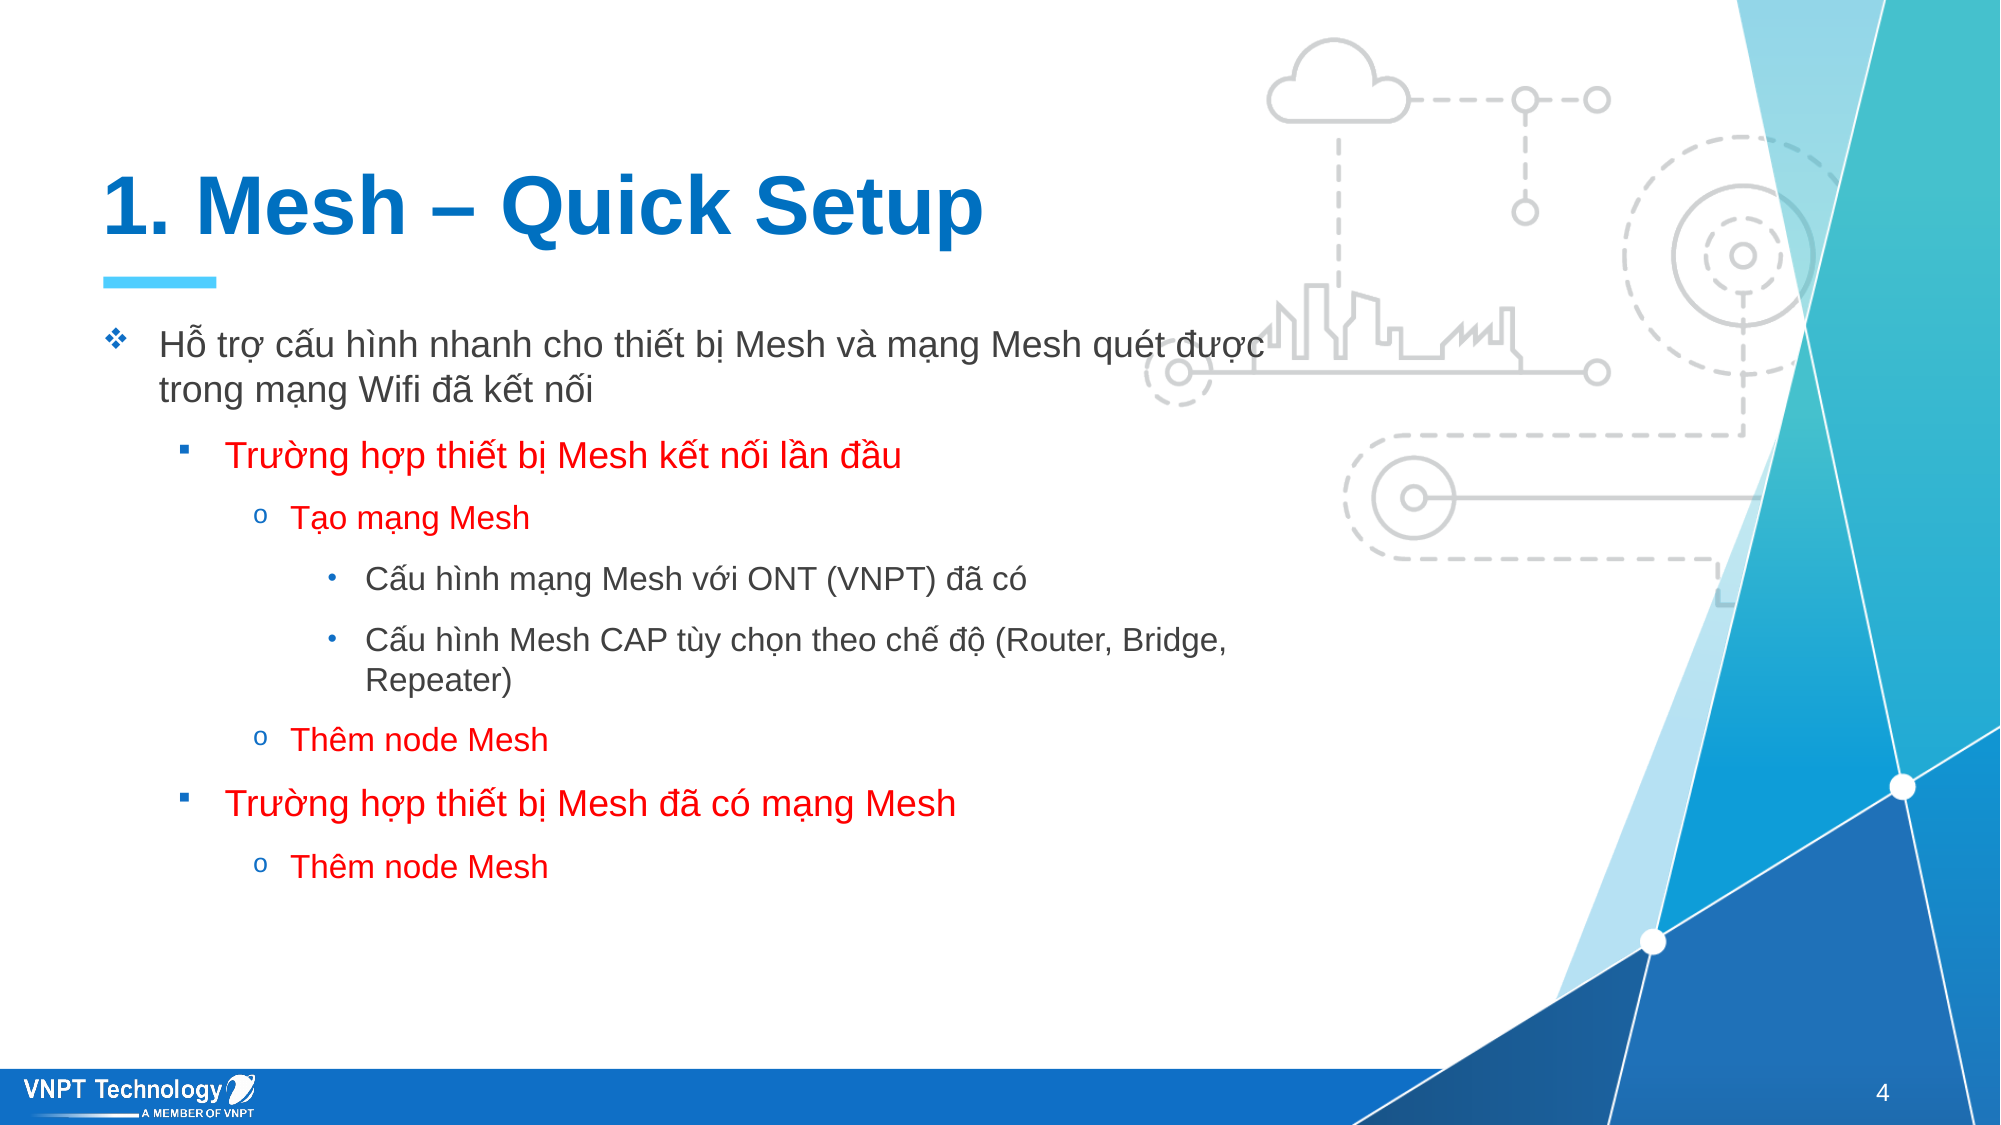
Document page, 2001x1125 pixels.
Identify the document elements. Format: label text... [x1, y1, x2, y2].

picture [22, 1070, 257, 1120]
slide_number 4 [1816, 1069, 1950, 1125]
list Hỗ trợ cấu hình nhanh cho thiết bị Mesh và mạng Mesh quét được trong mạng Wifi đã kết nối Trường hợp thiết bị Mesh kết nối lần đầu Tạo mạng Mesh Cấu hình mạng Mesh với ONT (VNPT) đã có Cấu hình Mesh CAP tùy chọn theo chế độ (Router, Bridge, Repeater) Thêm node Mesh Trường hợp thiết bị Mesh đã có mạng Mesh Thêm node Mesh [87, 312, 1340, 1018]
picture [1117, 0, 2000, 1125]
title 1. Mesh – Quick Setup [87, 166, 1593, 259]
